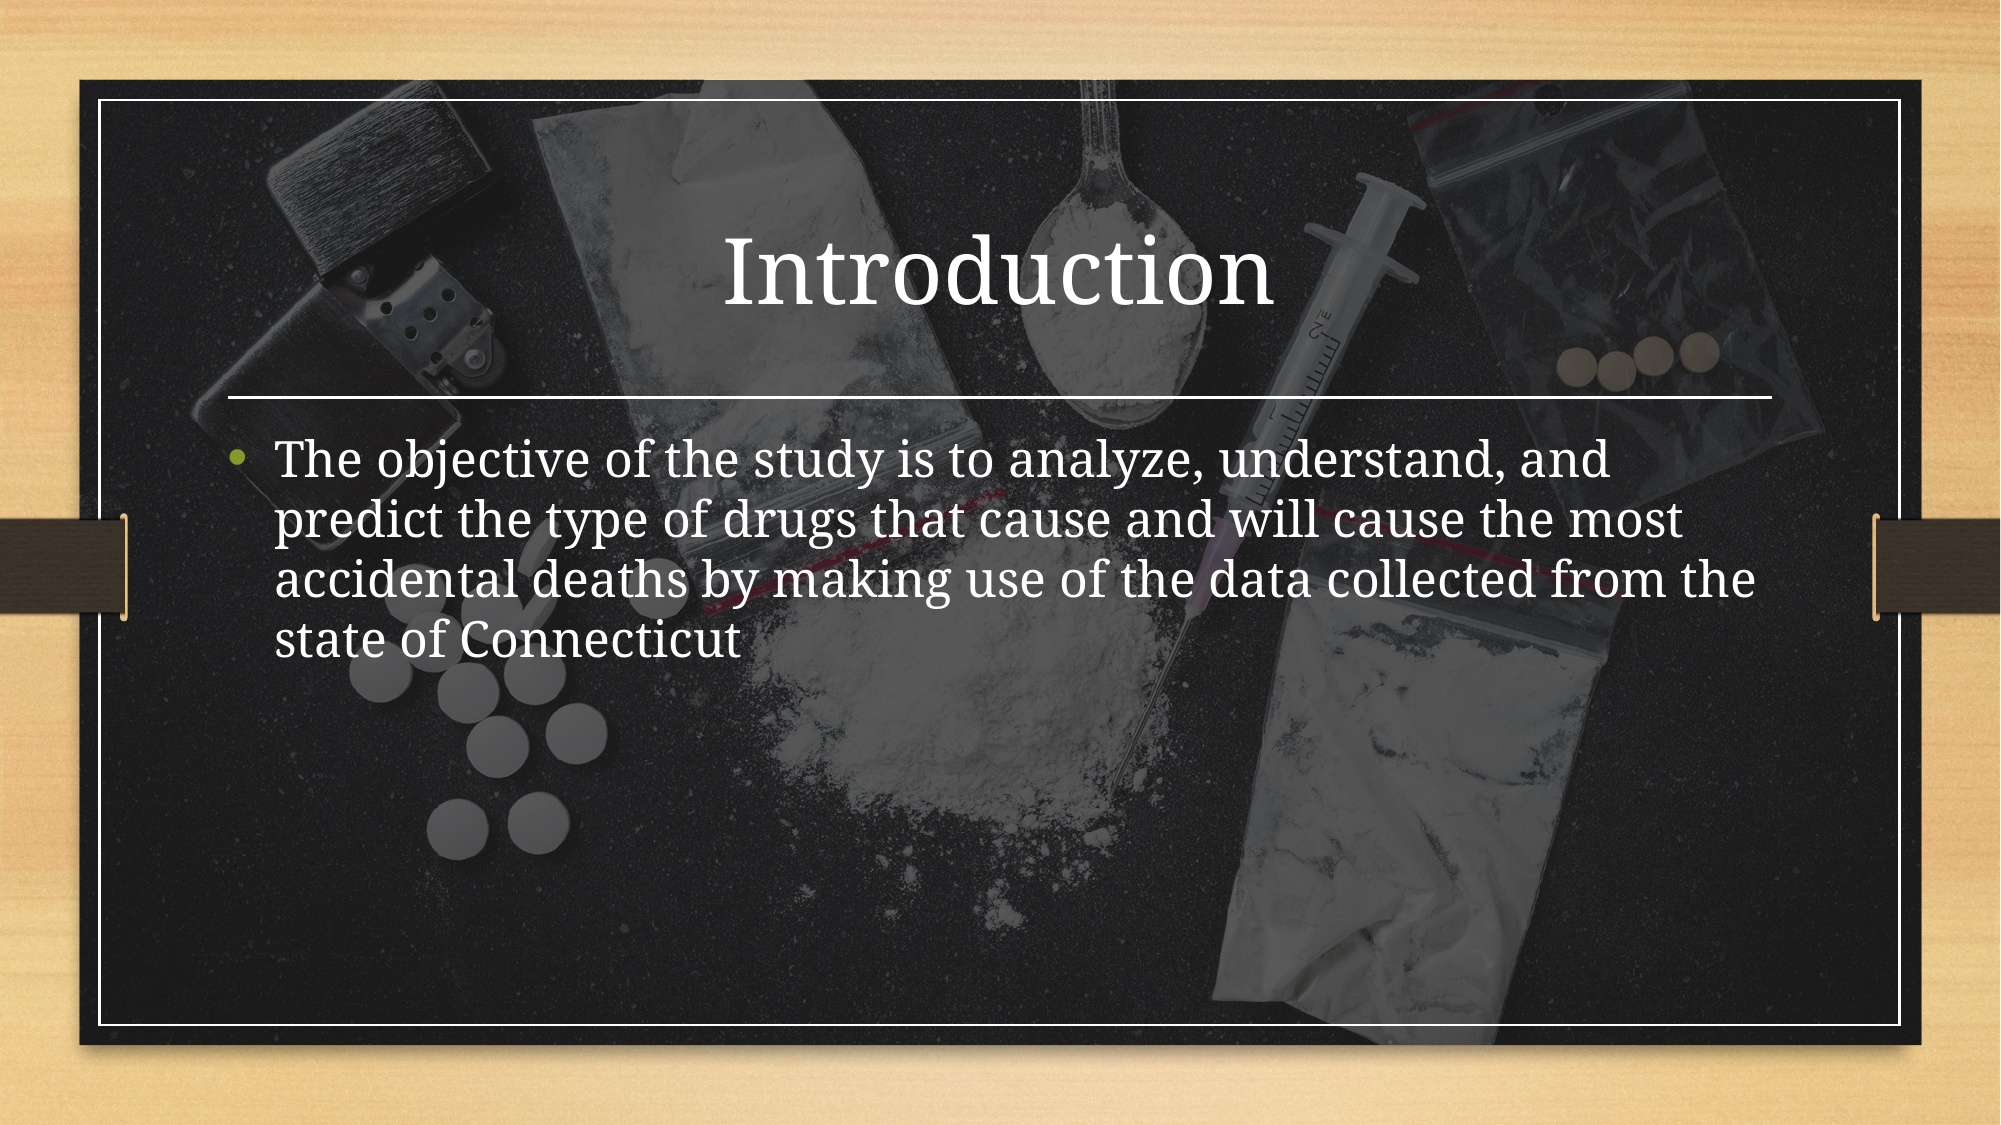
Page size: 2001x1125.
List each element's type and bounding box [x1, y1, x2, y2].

text_box [0, 622, 2000, 1125]
picture [79, 79, 1922, 513]
text_box [0, 0, 2000, 513]
text_box [0, 513, 2000, 622]
picture [79, 622, 1922, 1046]
